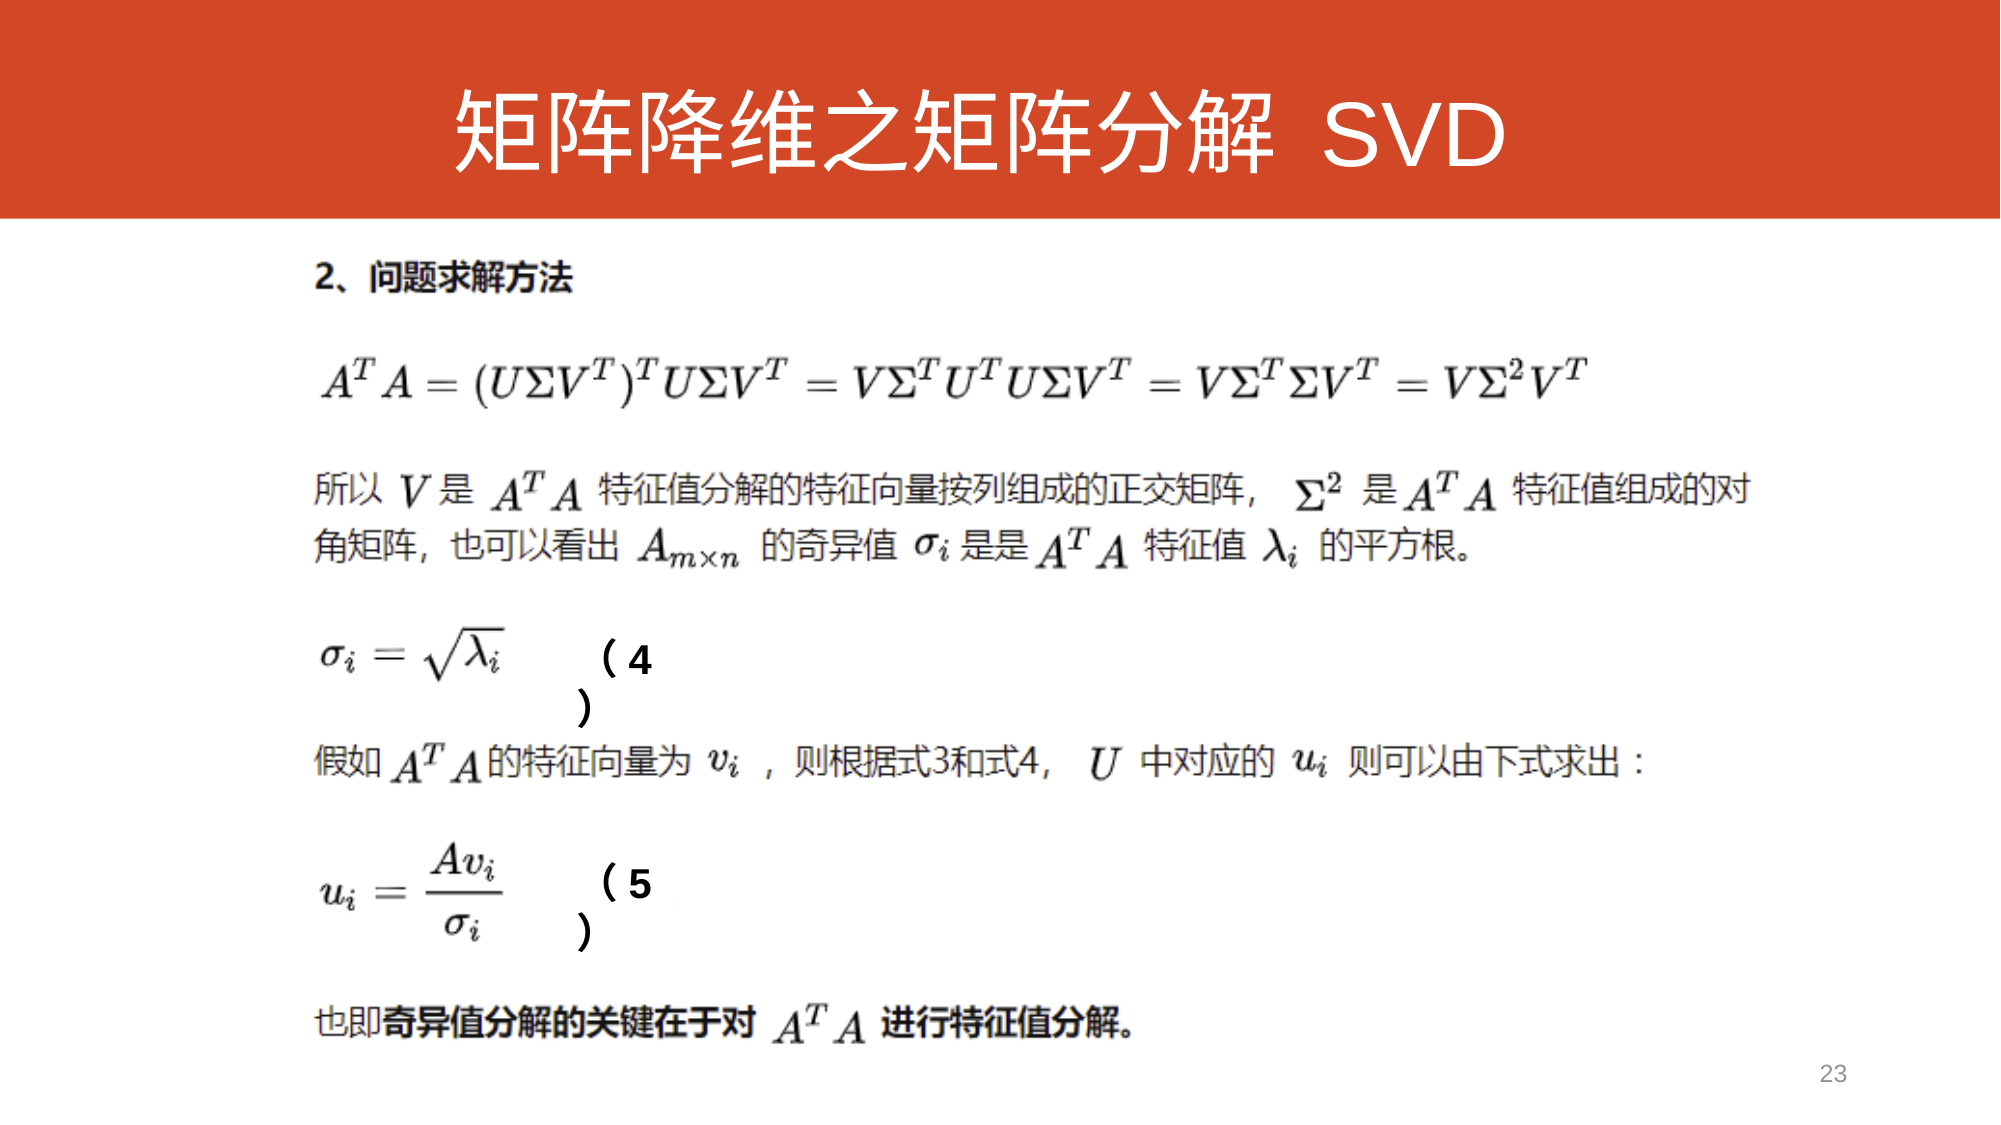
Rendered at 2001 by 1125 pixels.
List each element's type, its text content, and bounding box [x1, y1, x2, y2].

title 矩阵降维之矩阵分解 SVD [99, 39, 1863, 193]
slide_number 23 [1325, 1042, 1863, 1103]
picture [297, 243, 1765, 1073]
